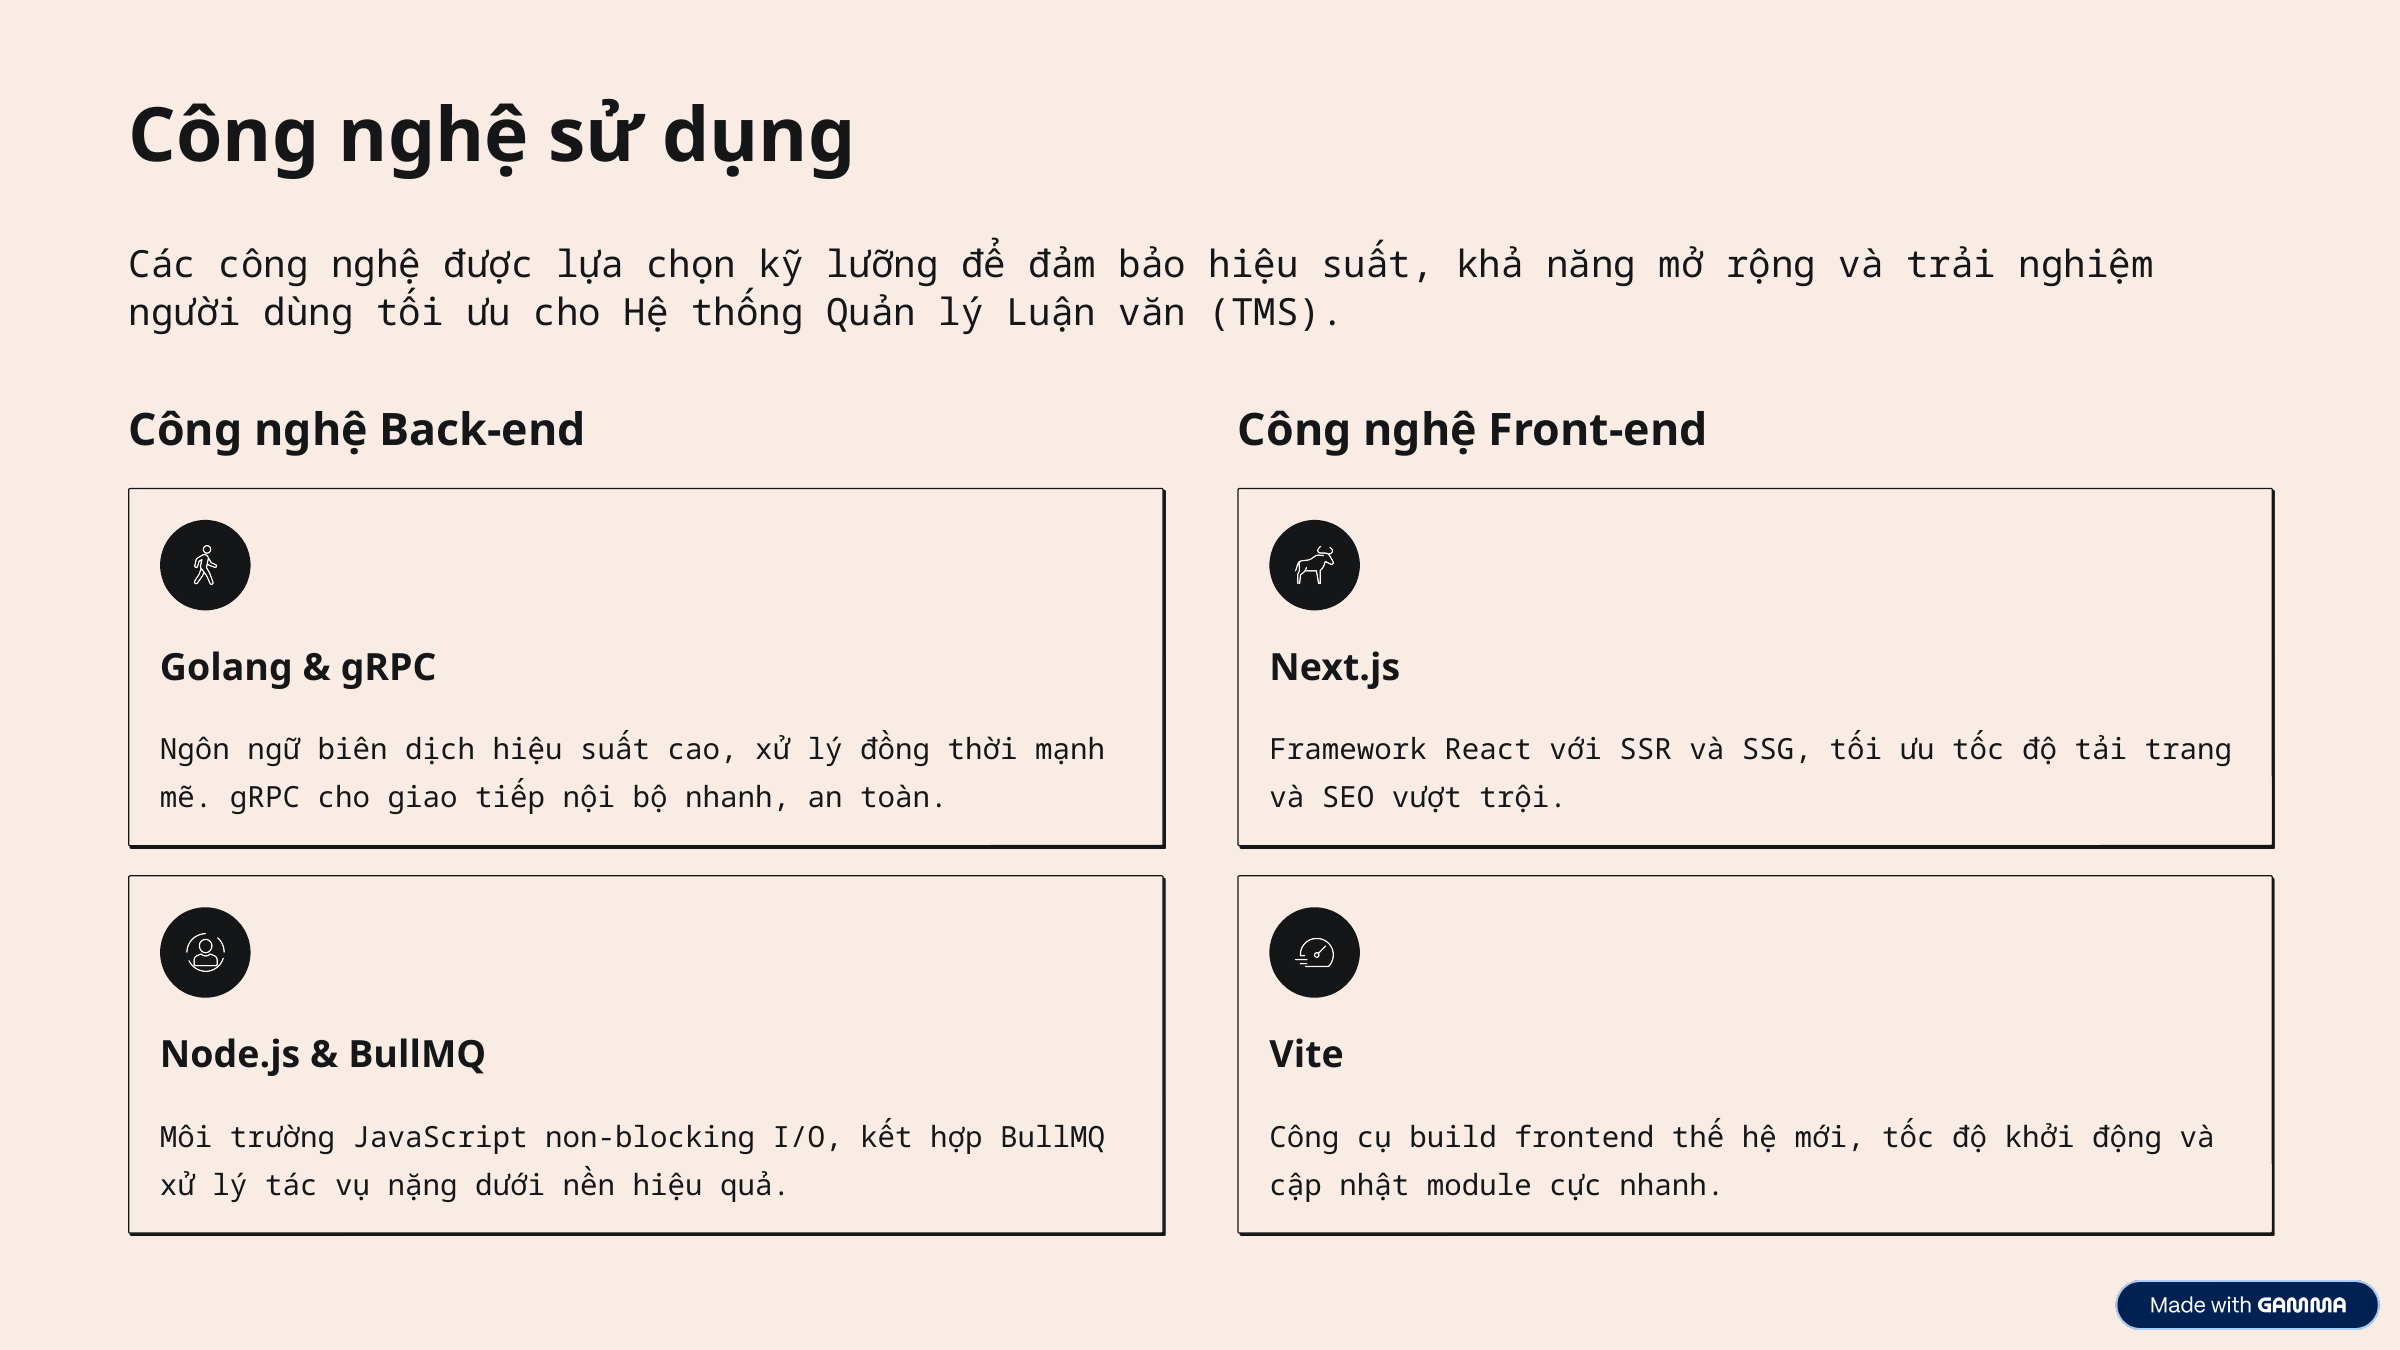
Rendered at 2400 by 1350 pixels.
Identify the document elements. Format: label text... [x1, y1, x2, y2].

text_box Next.js [1269, 640, 1647, 688]
text_box [160, 907, 251, 998]
text_box Công nghệ sử dụng [128, 82, 930, 178]
picture [2106, 1271, 2389, 1339]
text_box Công nghệ Back-end [128, 398, 644, 455]
picture [185, 932, 226, 973]
picture [1294, 932, 1335, 973]
text_box Framework React với SSR và SSG, tối ưu tốc độ tải trang và SEO vượt trội. [1269, 717, 2241, 815]
text_box Công cụ build frontend thế hệ mới, tốc độ khởi động và cập nhật module cực nhanh. [1269, 1105, 2241, 1202]
text_box [1269, 519, 1360, 611]
text_box [1237, 875, 2273, 1234]
text_box Vite [1269, 1027, 1647, 1075]
text_box Công nghệ Front-end [1237, 398, 1763, 455]
text_box Môi trường JavaScript non-blocking I/O, kết hợp BullMQ xử lý tác vụ nặng dưới nền hiệu quả. [160, 1105, 1132, 1202]
text_box Golang & gRPC [160, 640, 538, 688]
text_box [1269, 907, 1360, 998]
text_box [128, 488, 1164, 846]
picture [1294, 544, 1335, 586]
picture [185, 544, 226, 586]
text_box Node.js & BullMQ [160, 1027, 538, 1075]
text_box Các công nghệ được lựa chọn kỹ lưỡng để đảm bảo hiệu suất, khả năng mở rộng và trải nghiệm người dùng tối ưu cho Hệ thống Quản lý Luận văn (TMS). [128, 237, 2272, 334]
text_box Ngôn ngữ biên dịch hiệu suất cao, xử lý đồng thời mạnh mẽ. gRPC cho giao tiếp nội bộ nhanh, an toàn. [160, 717, 1132, 815]
text_box [160, 519, 251, 611]
text_box [128, 875, 1164, 1234]
text_box [1237, 488, 2273, 846]
